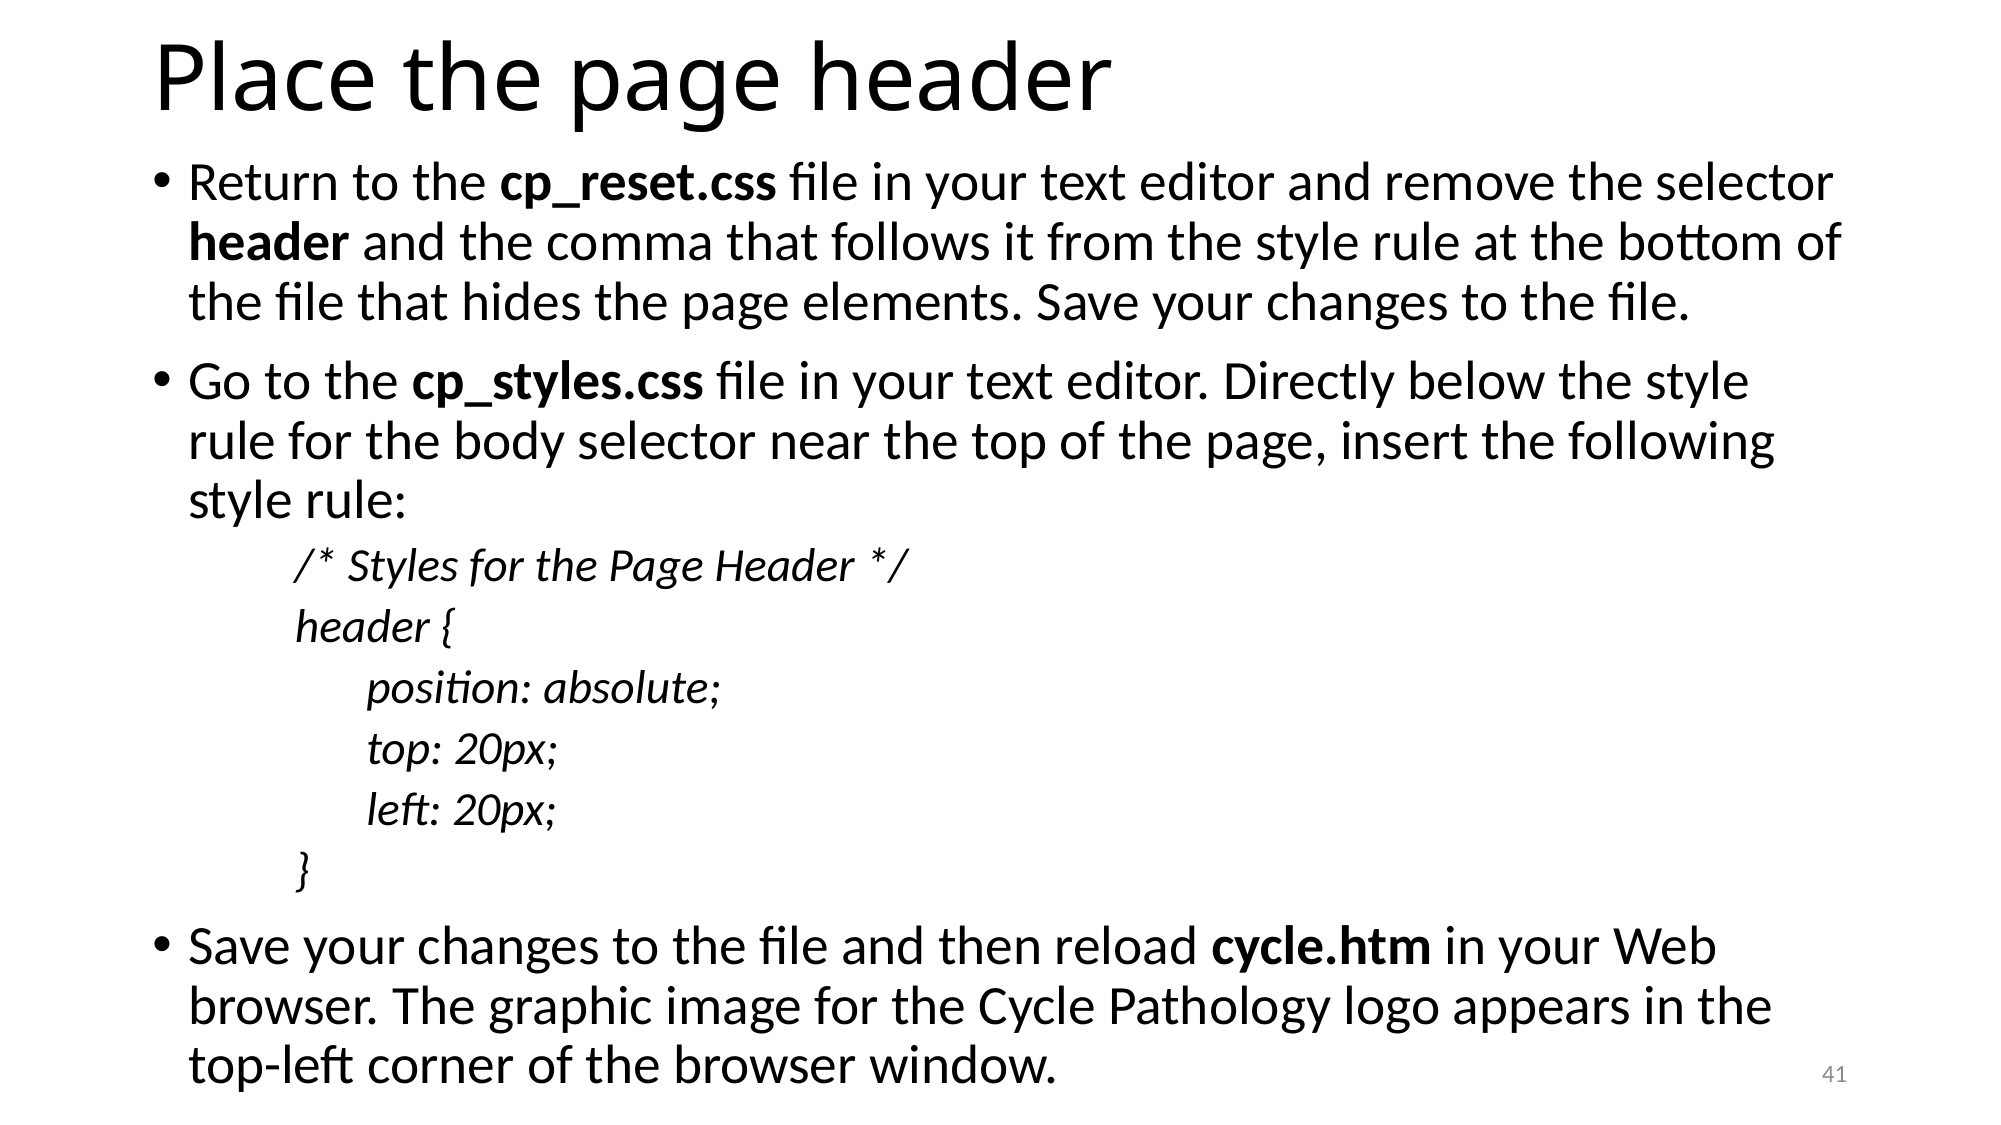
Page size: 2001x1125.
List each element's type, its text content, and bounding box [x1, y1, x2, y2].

slide_number 41 [1412, 1042, 1863, 1103]
list Return to the cp_reset.css file in your text editor and remove the selector header and the comma that follows it from the style rule at the bottom of the file that hides the page elements. Save your changes to the file. Go to the cp_styles.css file in your text editor. Directly below the style rule for the body selector near the top of the page, insert the following style rule: /* Styles for the Page Header */ header { position: absolute; top: 20px; left: 20px; } Save your changes to the file and then reload cycle.htm in your Web browser. The graphic image for the Cycle Pathology logo appears in the top-left corner of the browser window. [137, 145, 1863, 1125]
title Place the page header [137, 15, 1863, 145]
